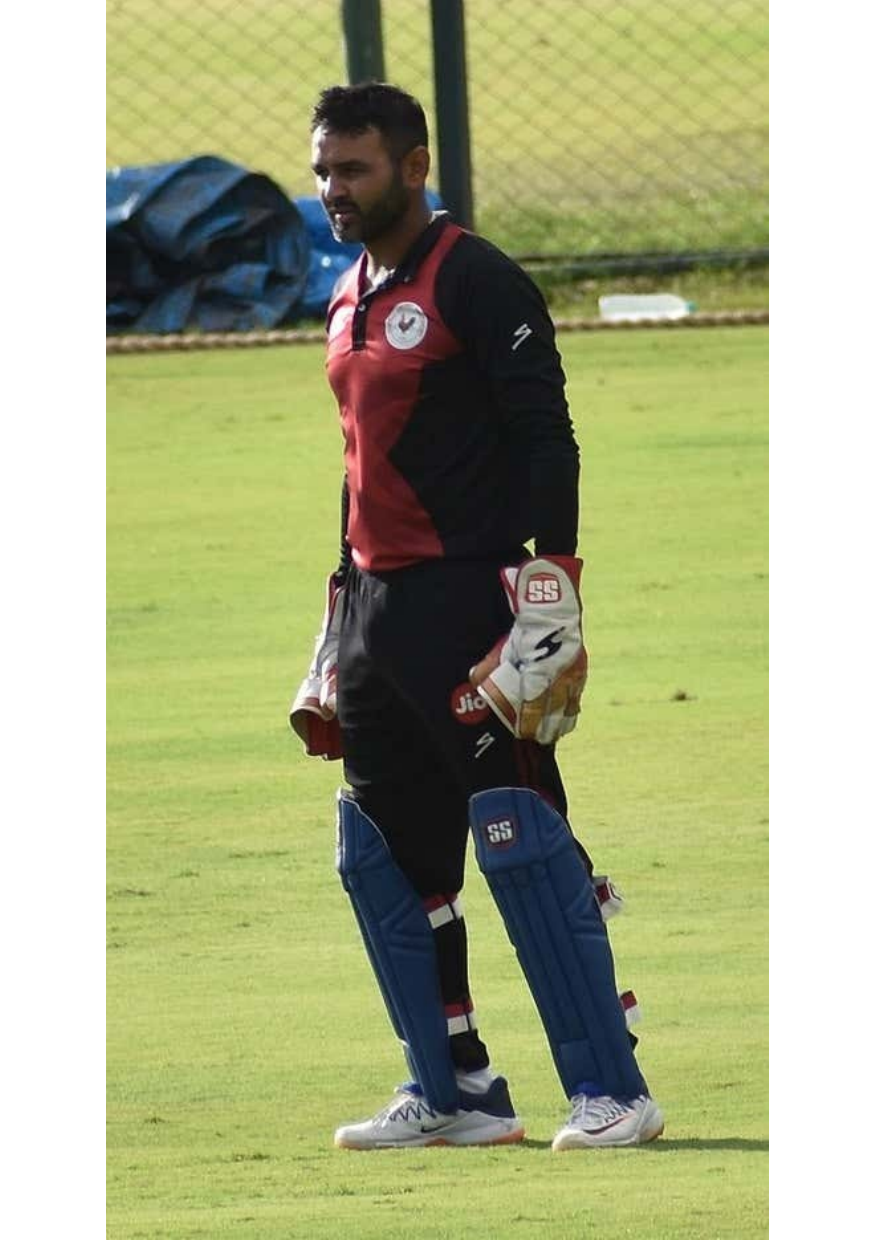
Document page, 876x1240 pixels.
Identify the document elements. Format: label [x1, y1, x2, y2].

picture [106, 0, 769, 1240]
